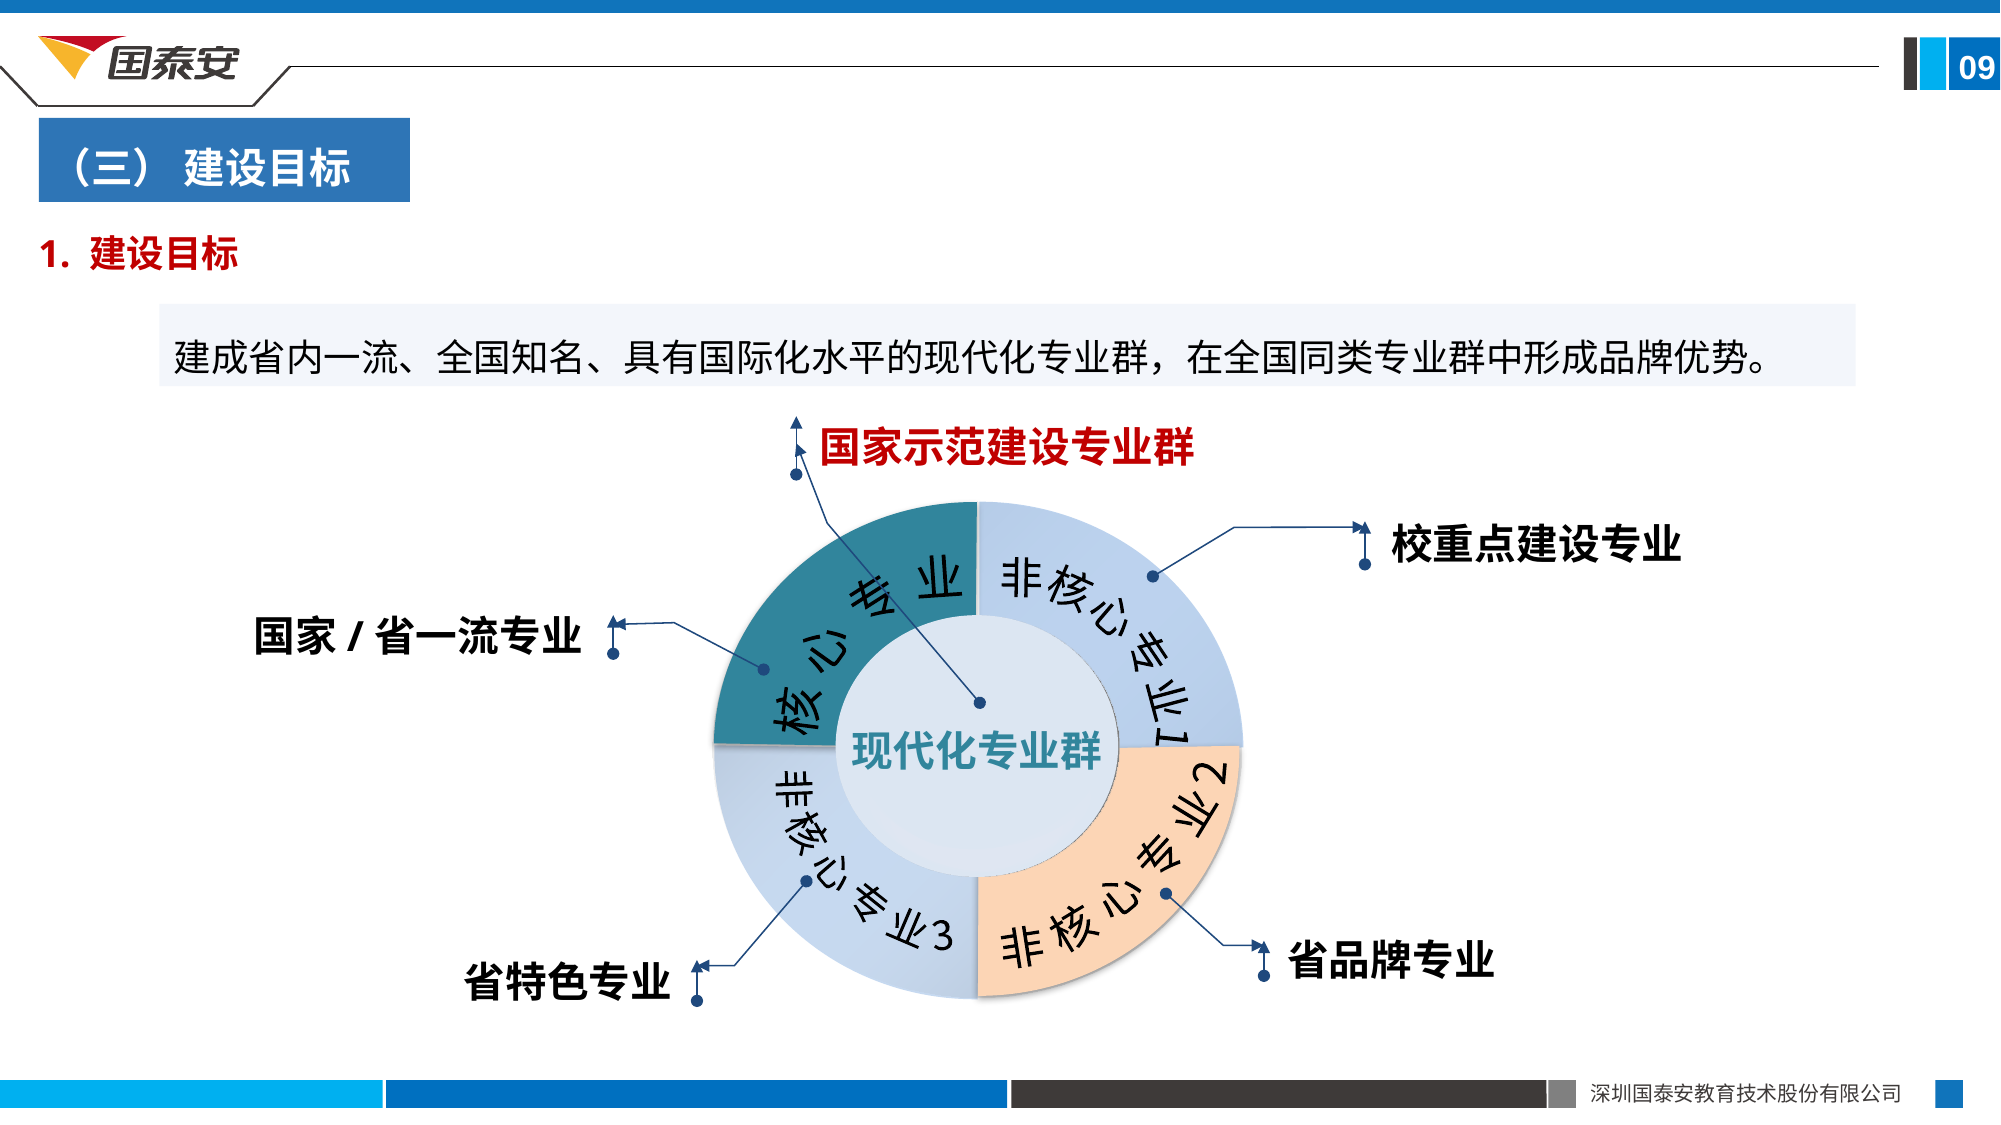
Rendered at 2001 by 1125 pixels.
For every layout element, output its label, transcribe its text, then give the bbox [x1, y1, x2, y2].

text_box 09 [1944, 38, 2000, 94]
text_box 1. 建设目标 [23, 208, 254, 283]
text_box 建成省内一流、全国知名、具有国际化水平的现代化专业群，在全国同类专业群中形成品牌优势。 [159, 303, 1856, 387]
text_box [0, 66, 290, 106]
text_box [34, 117, 594, 202]
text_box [238, 416, 1700, 1012]
